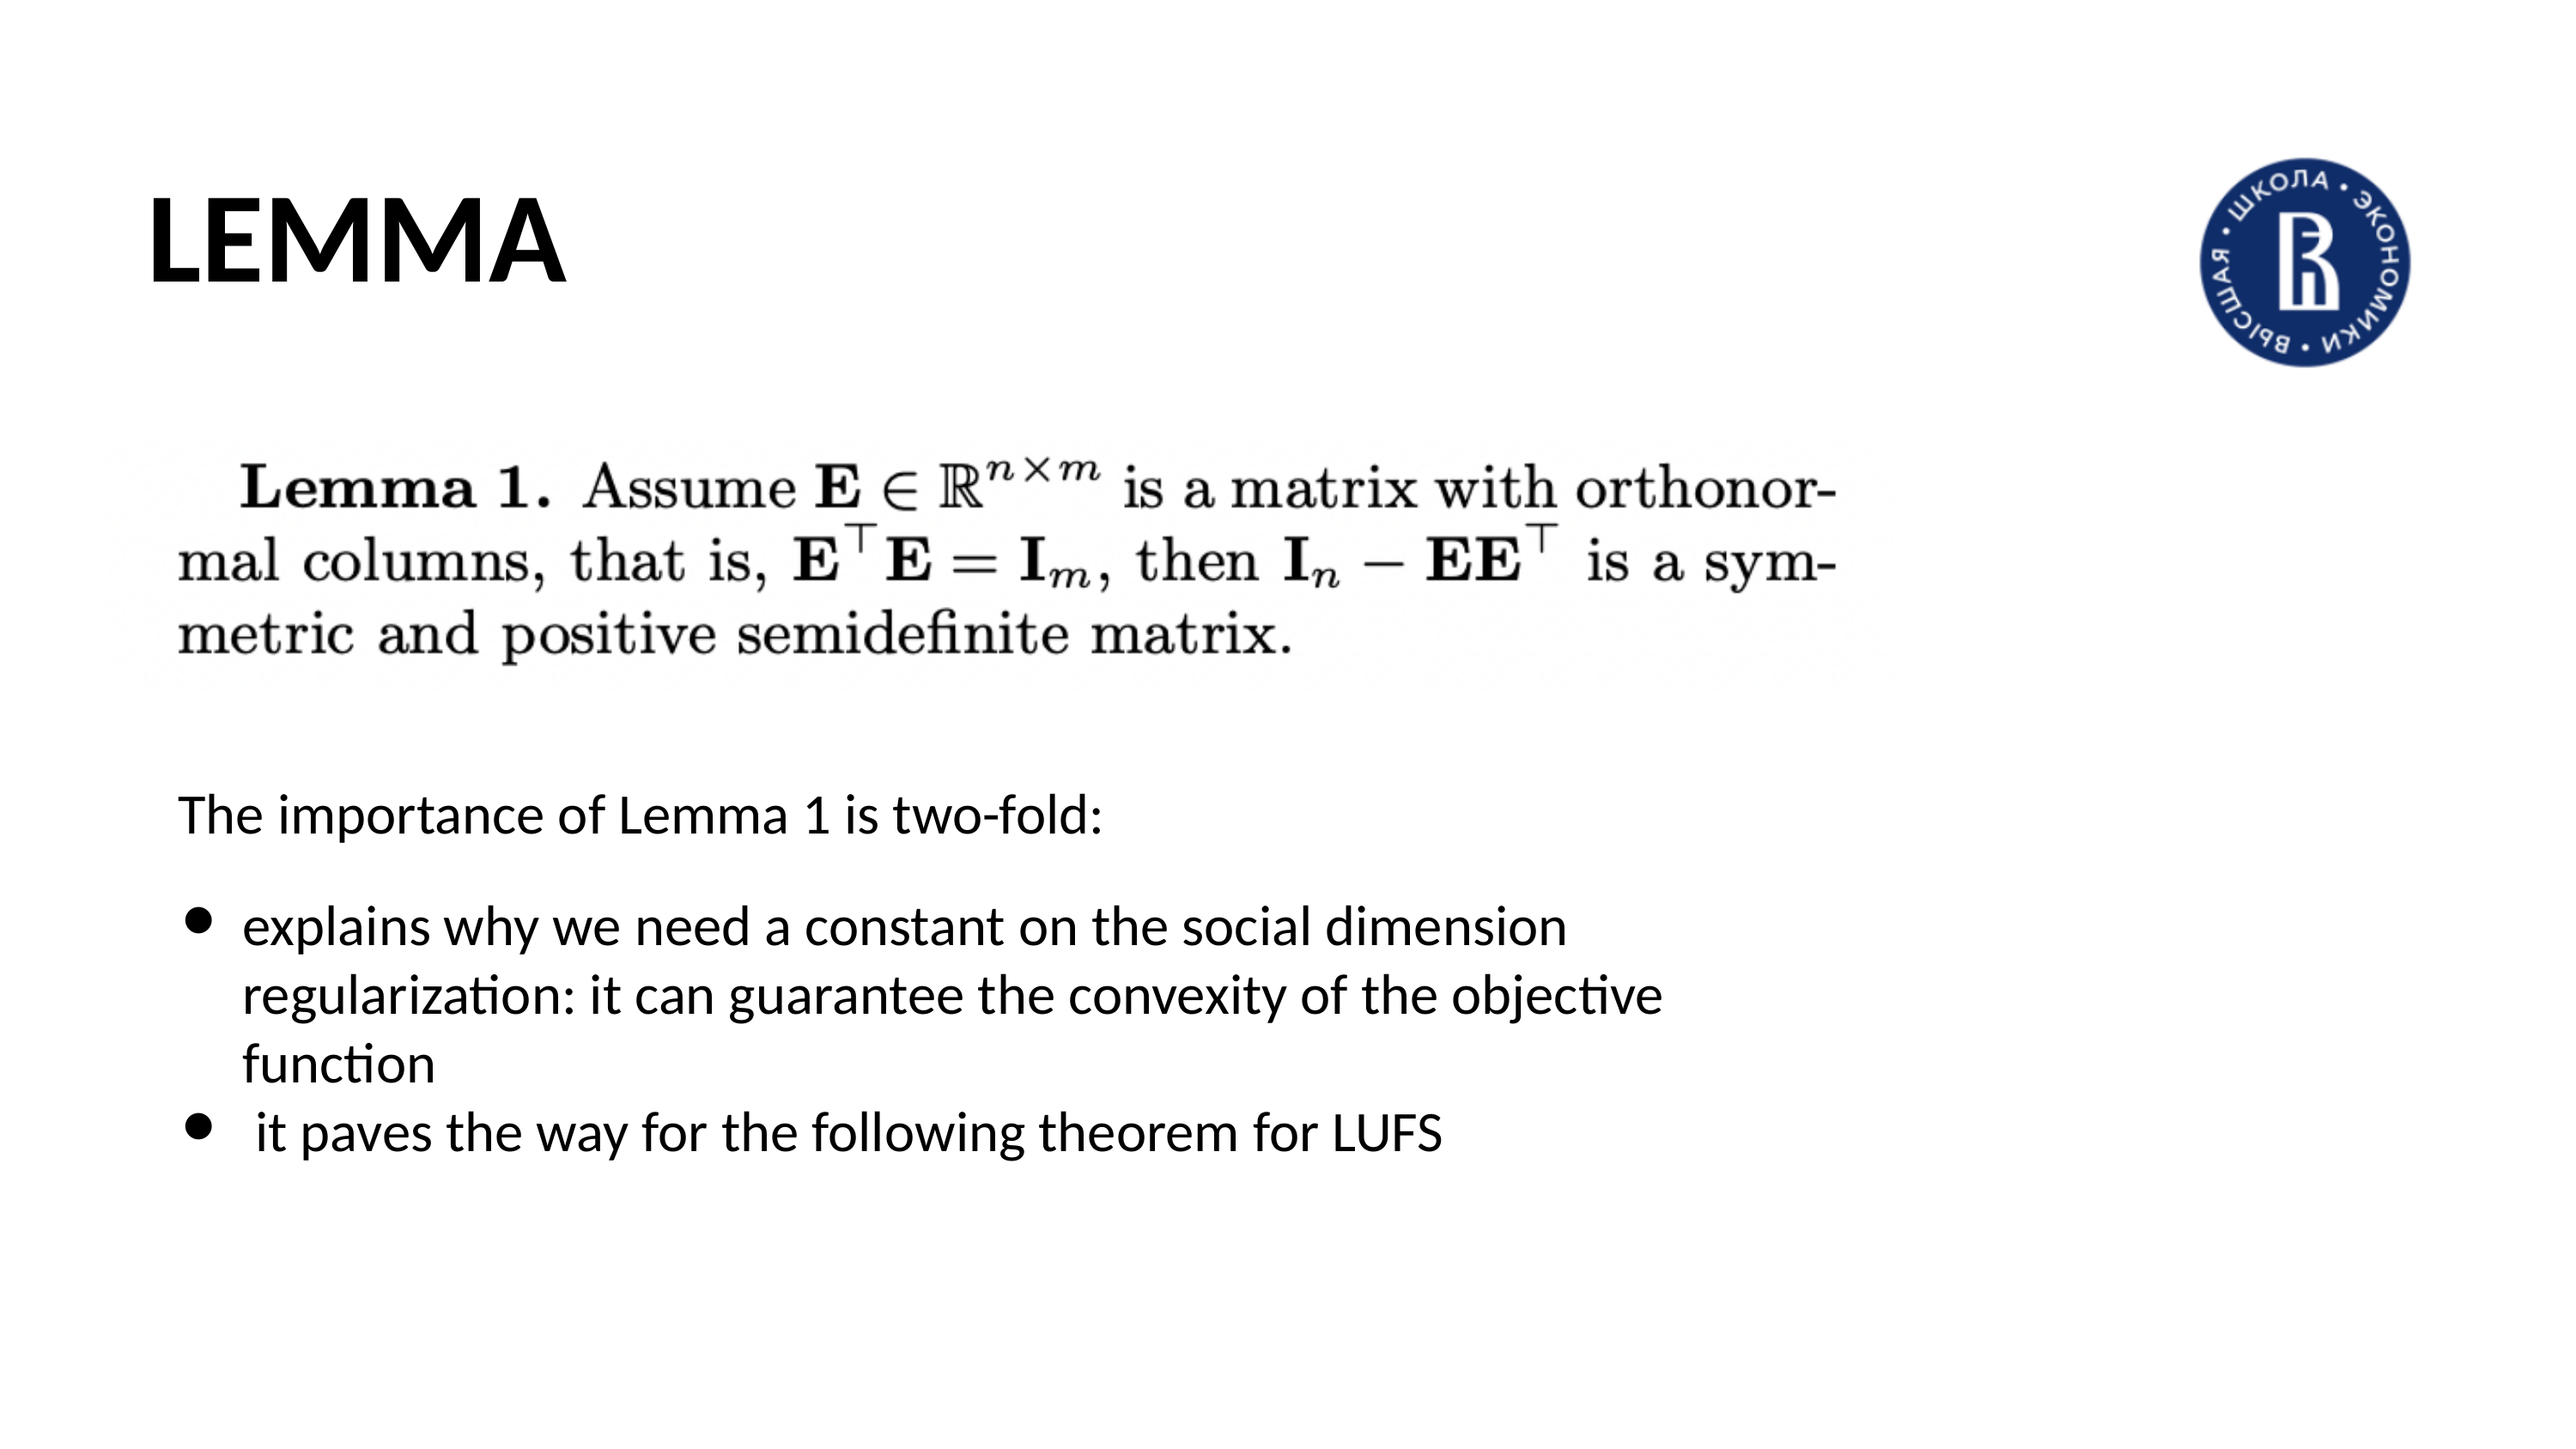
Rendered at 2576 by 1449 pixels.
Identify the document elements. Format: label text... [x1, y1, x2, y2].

text_box LEMMA [134, 146, 1543, 314]
picture [105, 440, 1894, 692]
text_box The importance of Lemma 1 is two-fold: [165, 769, 1710, 852]
picture [2188, 133, 2432, 403]
text_box explains why we need a constant on the social dimension regularization: it can guarantee the convexity of the objective function it paves the way for the following theorem for LUFS [165, 882, 1741, 1169]
